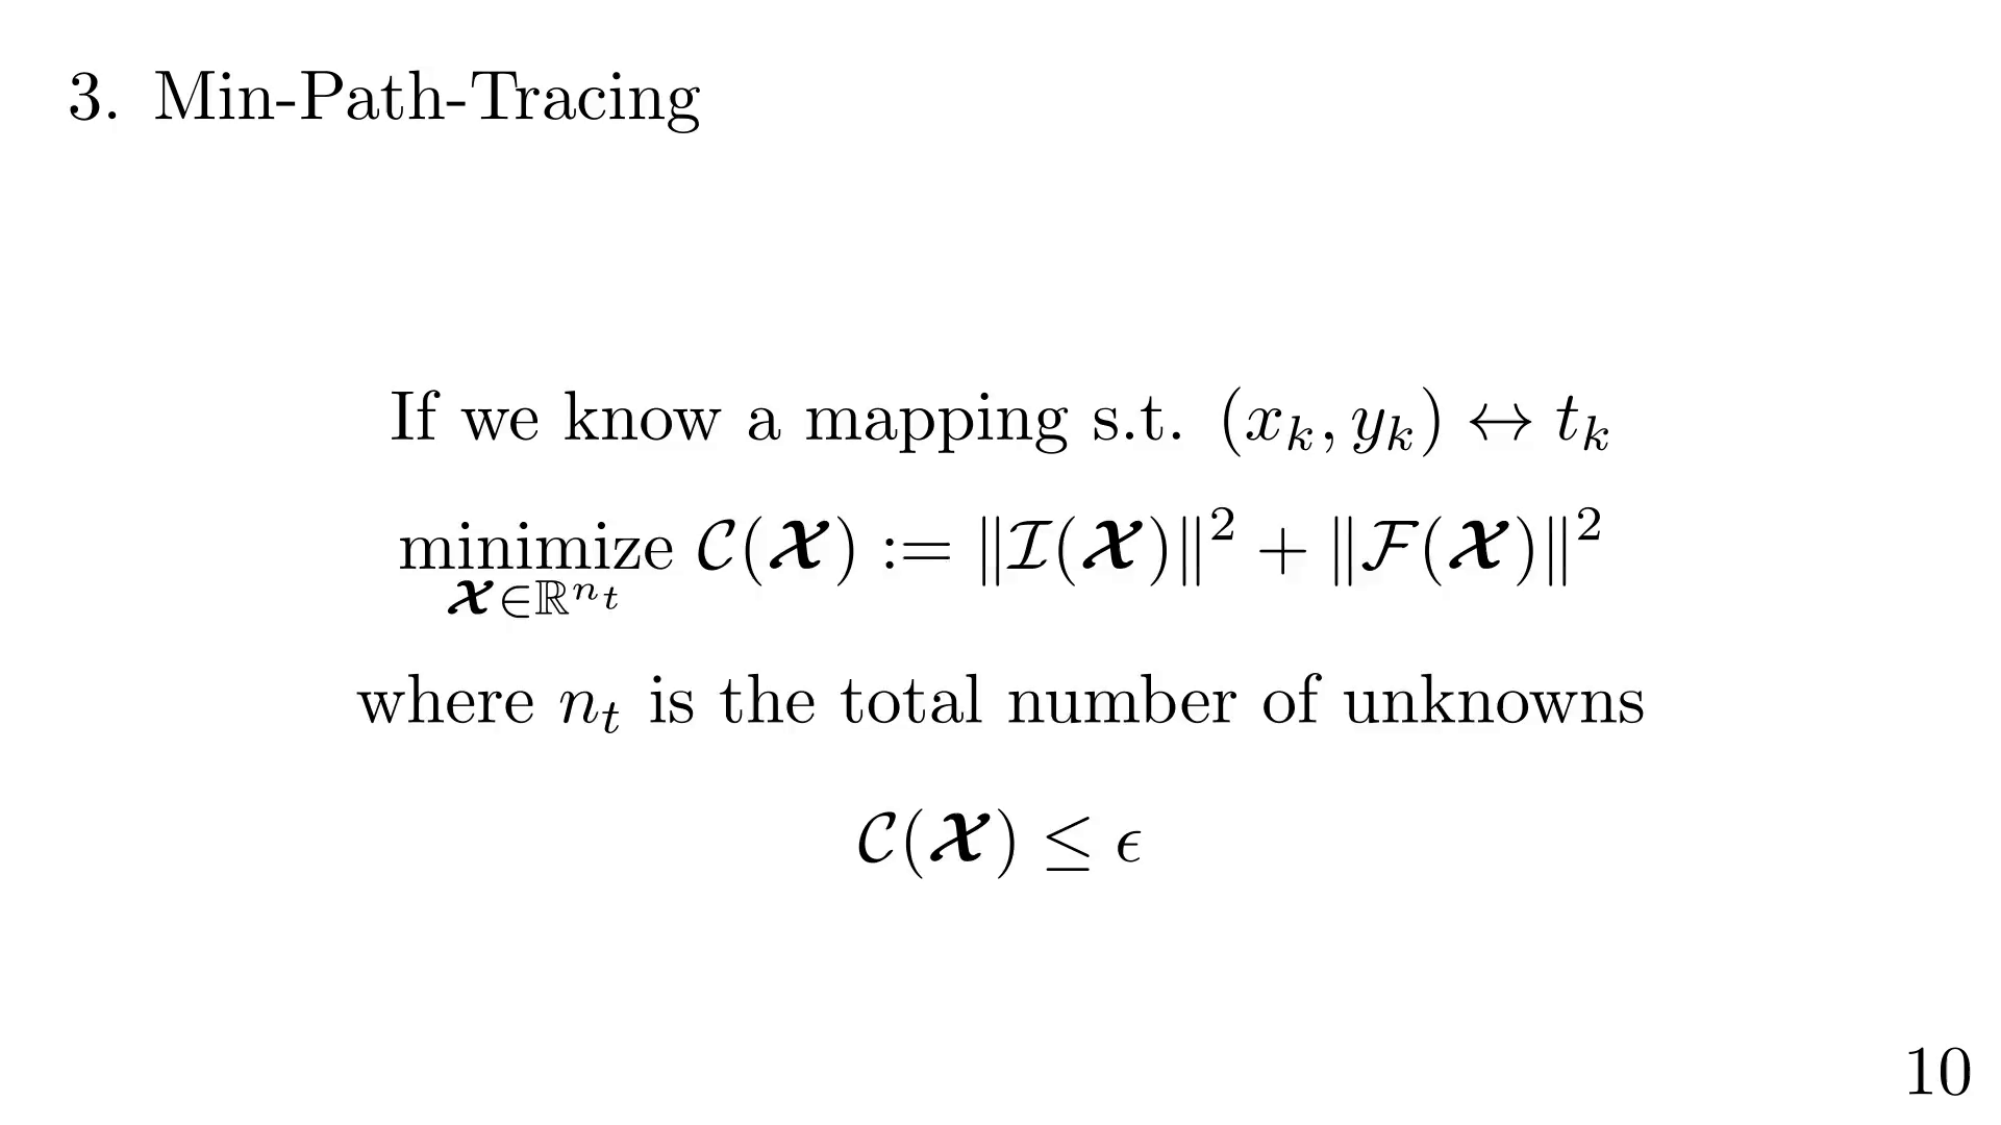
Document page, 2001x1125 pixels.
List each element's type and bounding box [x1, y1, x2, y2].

text_box [0, 0, 2000, 1125]
